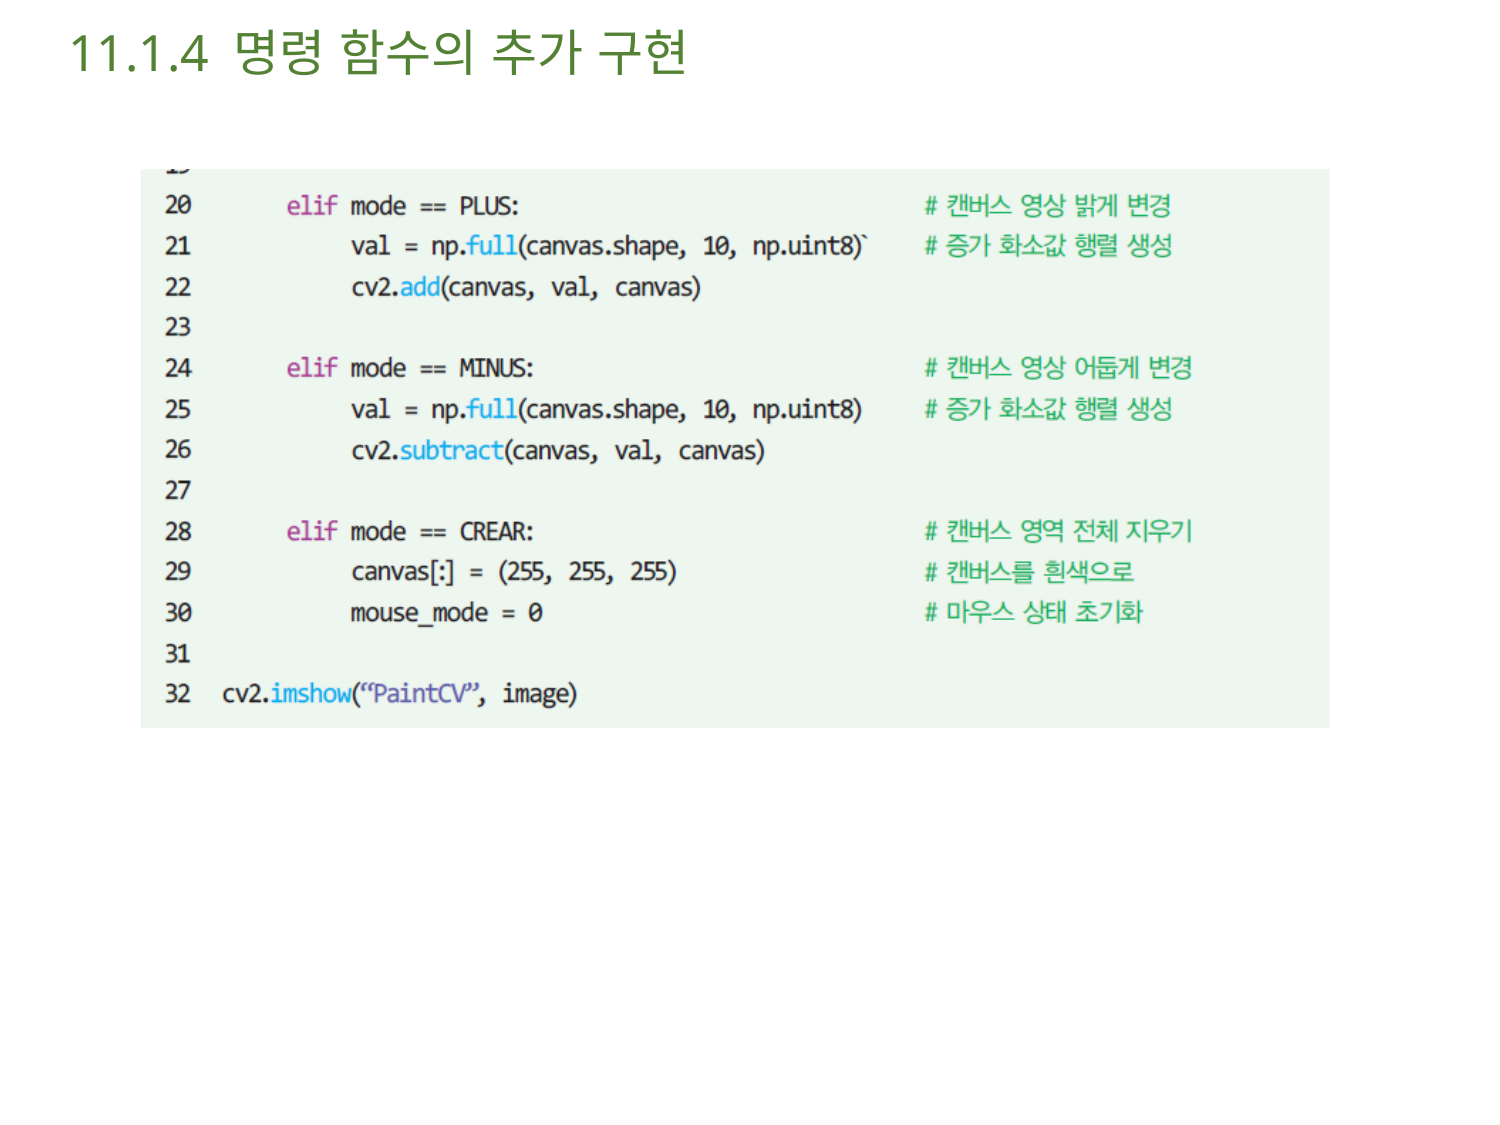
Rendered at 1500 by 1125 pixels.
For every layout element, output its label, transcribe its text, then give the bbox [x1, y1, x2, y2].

picture [140, 169, 1330, 728]
title 11.1.4 명령 함수의 추가 구현 [53, 4, 1459, 107]
